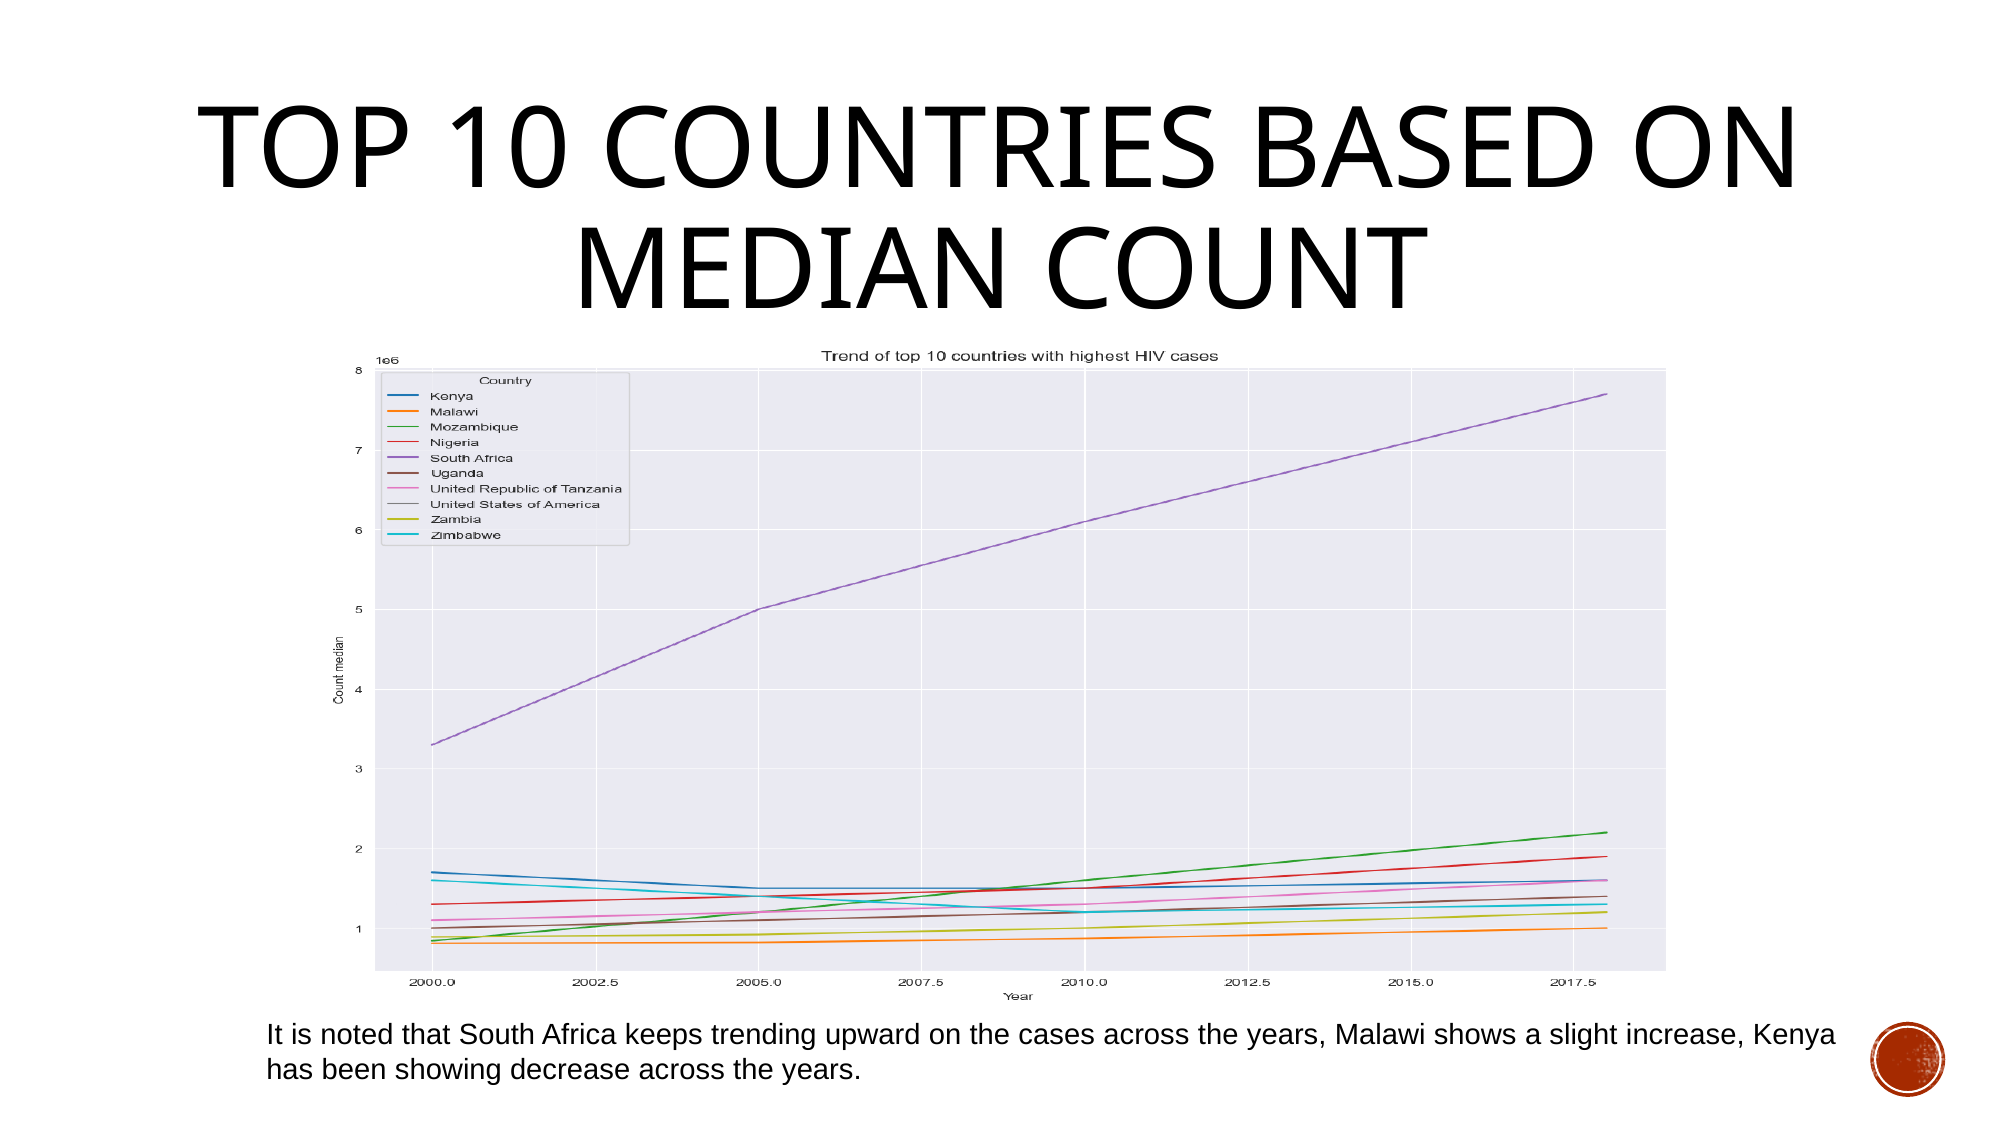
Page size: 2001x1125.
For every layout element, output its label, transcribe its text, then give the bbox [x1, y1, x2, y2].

title Top 10 countries based on median count [175, 79, 1826, 344]
text_box It is noted that South Africa keeps trending upward on the cases across the years, Malawi shows a slight increase, Kenya has been showing decrease across the years. [251, 1008, 1862, 1093]
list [329, 348, 1675, 1007]
